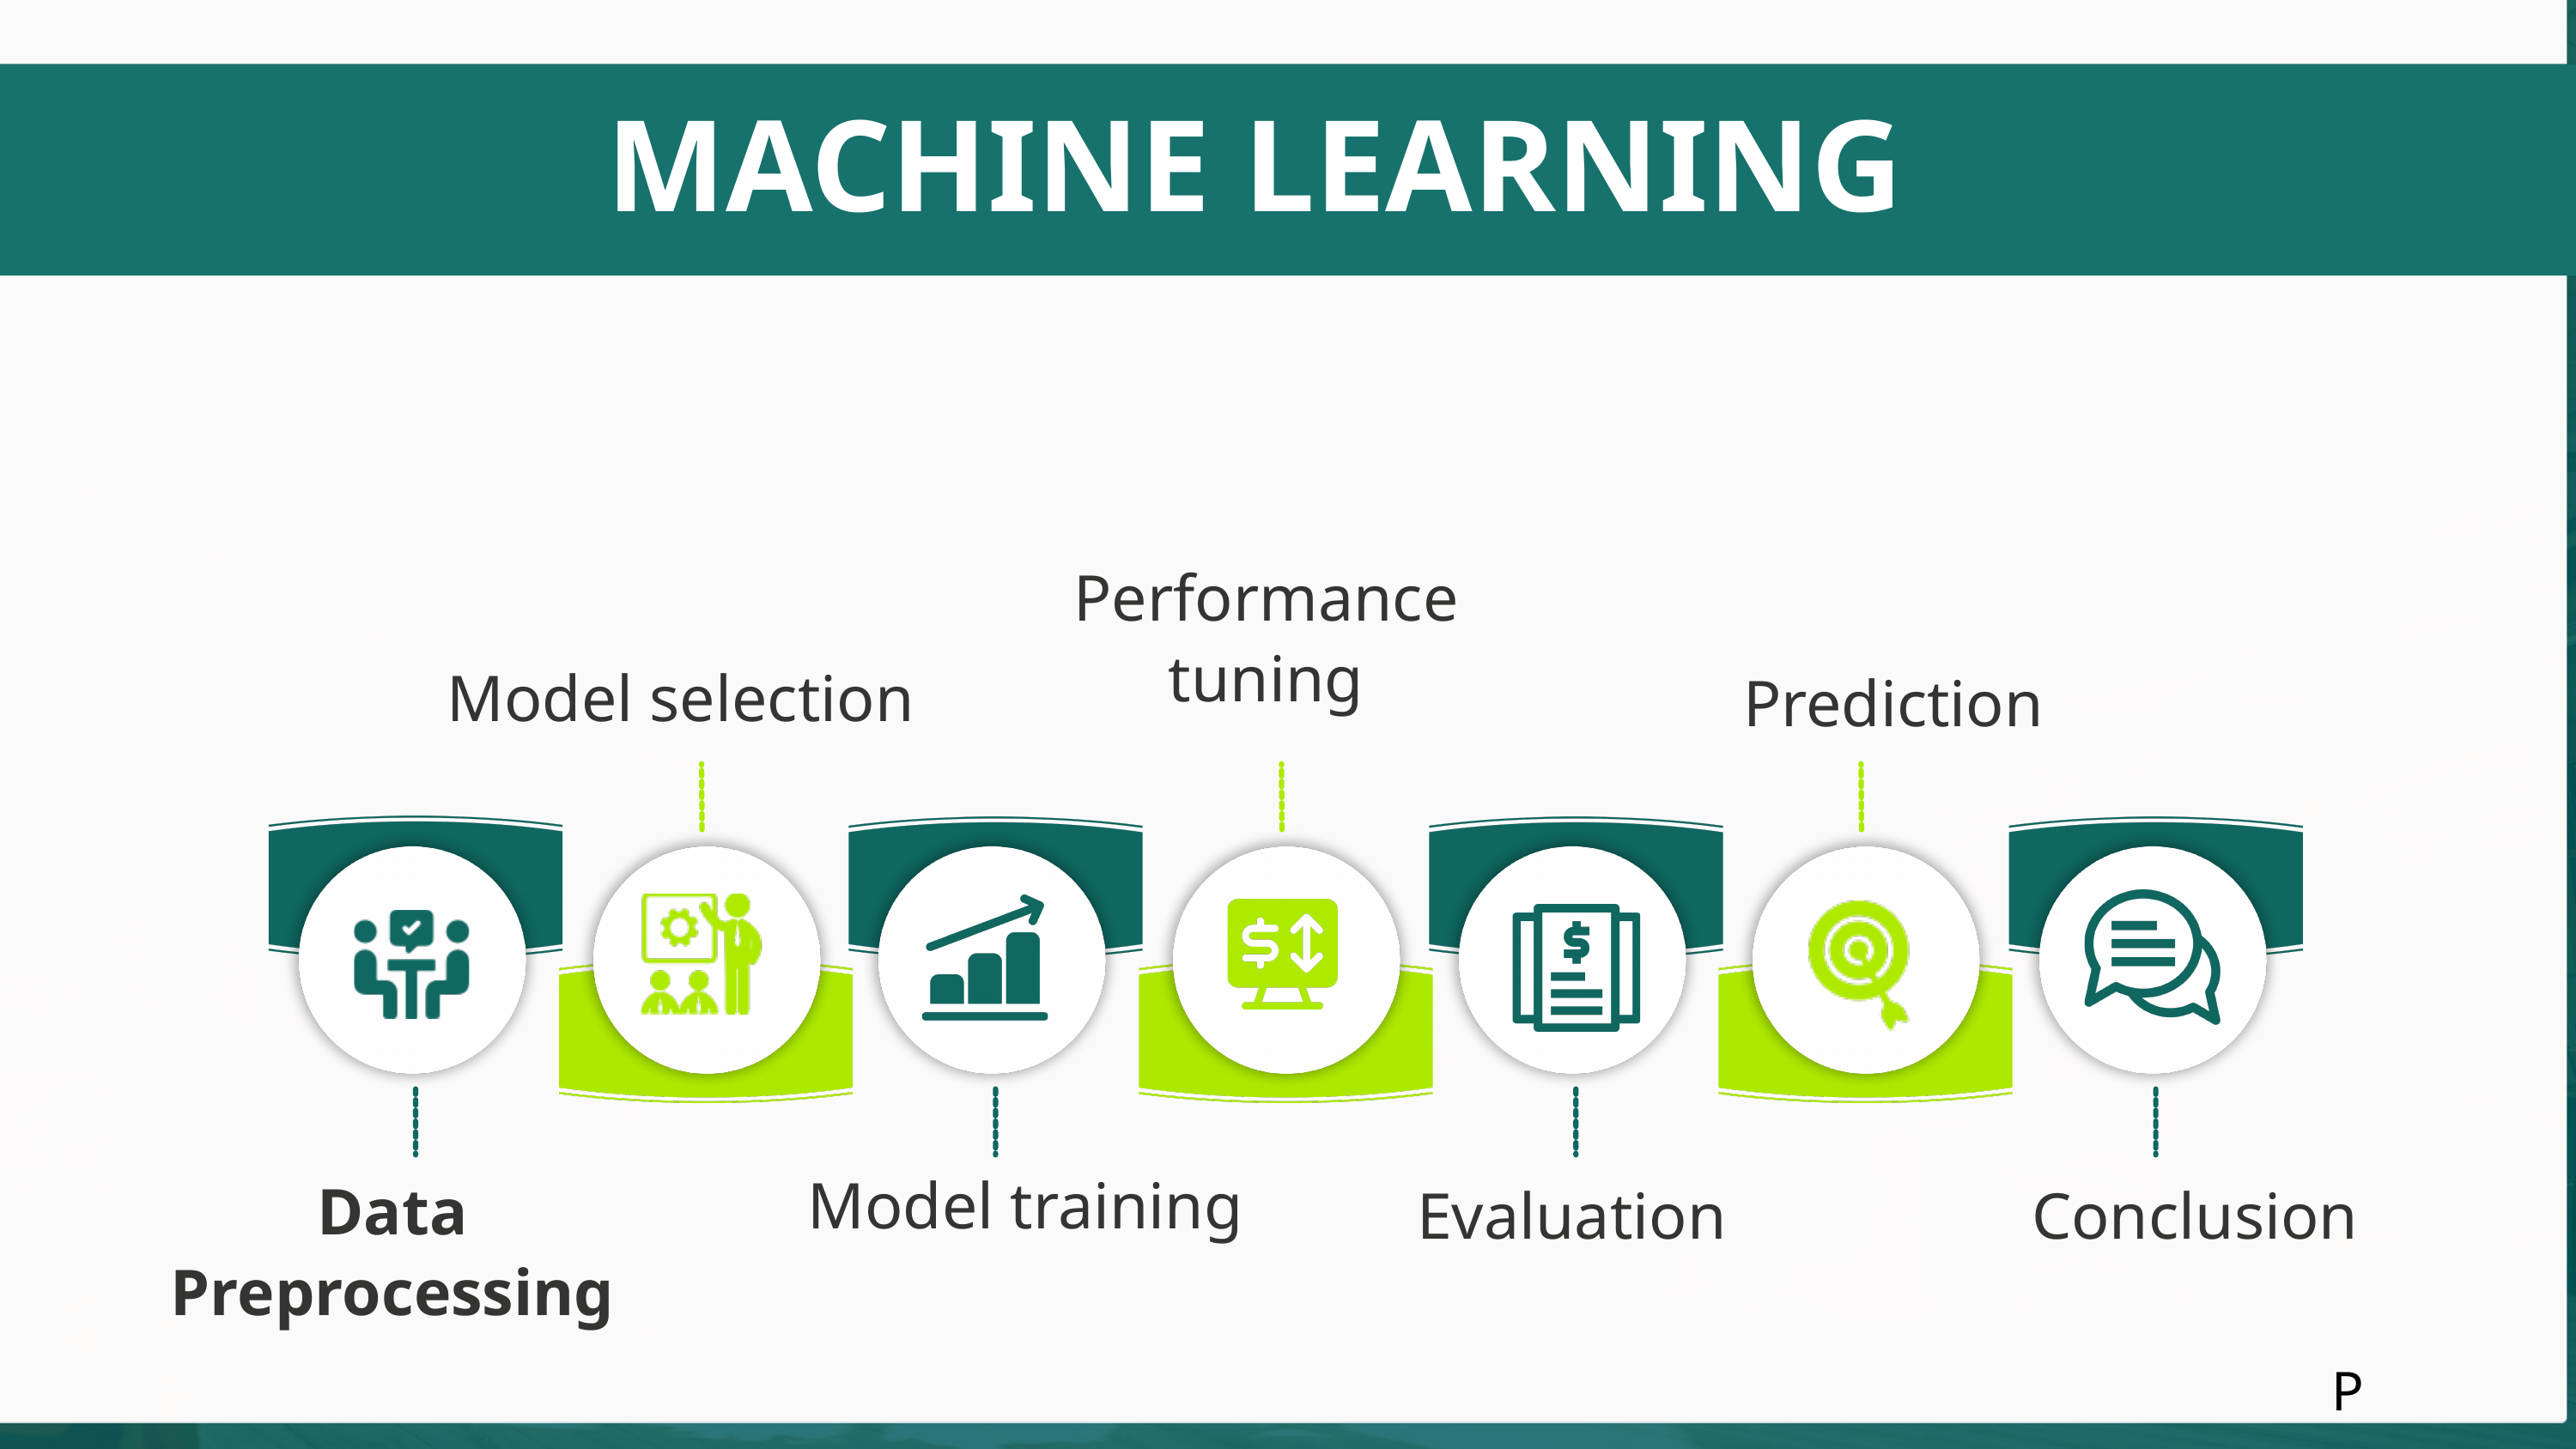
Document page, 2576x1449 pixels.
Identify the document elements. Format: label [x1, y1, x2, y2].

text_box [2153, 1086, 2160, 1158]
text_box [698, 761, 705, 833]
text_box [0, 0, 2576, 1449]
text_box [412, 1086, 419, 1158]
text_box [1279, 761, 1285, 833]
text_box [1572, 1086, 1579, 1158]
text_box [993, 1086, 999, 1158]
text_box [1858, 761, 1865, 833]
